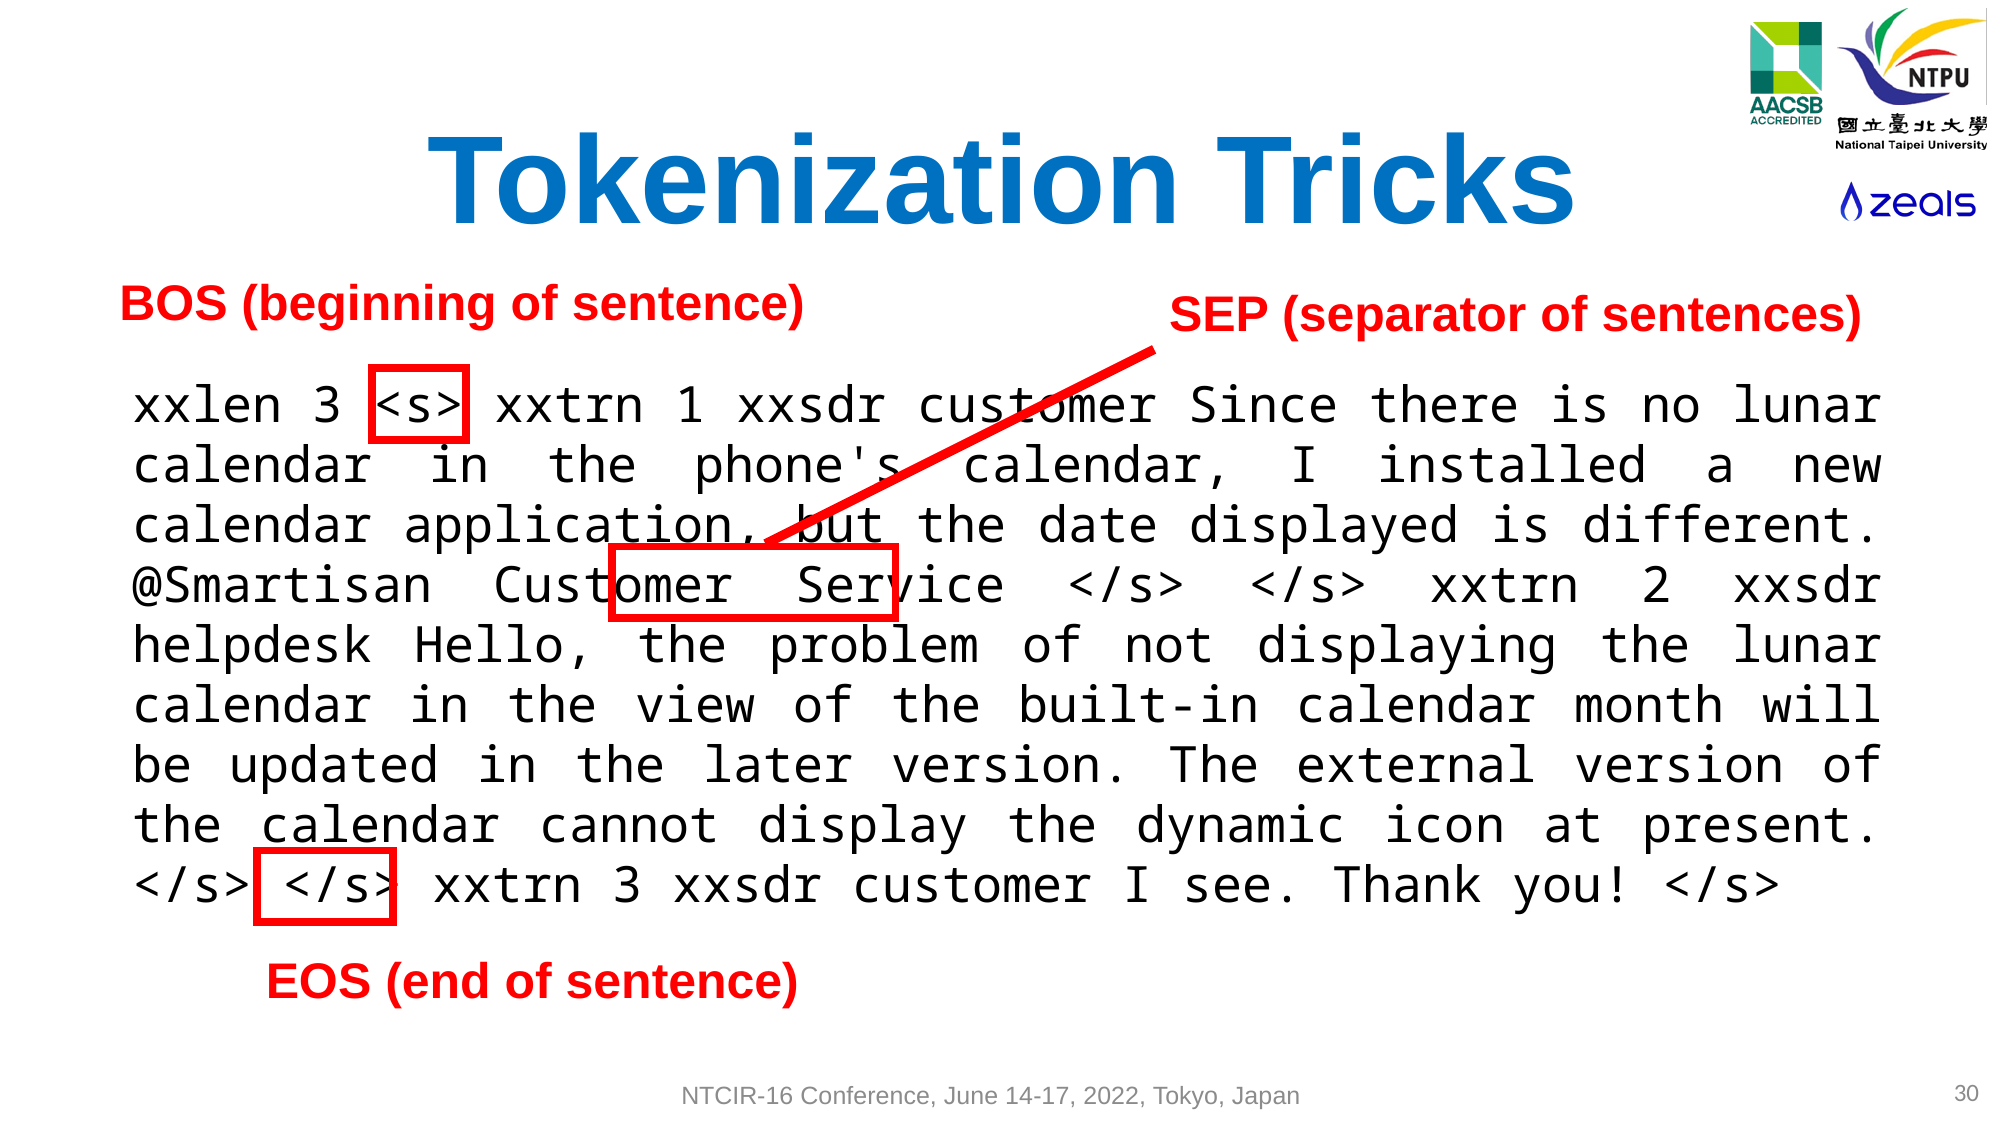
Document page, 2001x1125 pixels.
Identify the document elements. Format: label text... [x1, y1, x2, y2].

text_box xxlen 3 <s> xxtrn 1 xxsdr customer Since there is no lunar calendar in the phone's calendar, I installed a new calendar application, but the date displayed is different. @Smartisan Customer Service </s> </s> xxtrn 2 xxsdr helpdesk Hello, the problem of not displaying the lunar calendar in the view of the built-in calendar month will be updated in the later version. The external version of the calendar cannot display the dynamic icon at present. </s> </s> xxtrn 3 xxsdr customer I see. Thank you! </s> [79, 364, 1935, 920]
picture [1829, 165, 1987, 237]
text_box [765, 349, 1155, 544]
text_box [369, 364, 469, 443]
footer NTCIR-16 Conference, June 14-17, 2022, Tokyo, Japan [643, 1064, 1340, 1125]
text_box BOS (beginning of sentence) [104, 262, 850, 338]
text_box Tokenization Tricks [395, 91, 1611, 257]
text_box EOS (end of sentence) [250, 940, 820, 1016]
text_box [253, 847, 396, 926]
text_box [609, 543, 899, 622]
picture [1745, 22, 1824, 127]
text_box SEP (separator of sentences) [1154, 273, 1886, 349]
slide_number 30 [1829, 1063, 1995, 1120]
picture [1836, 8, 1987, 150]
